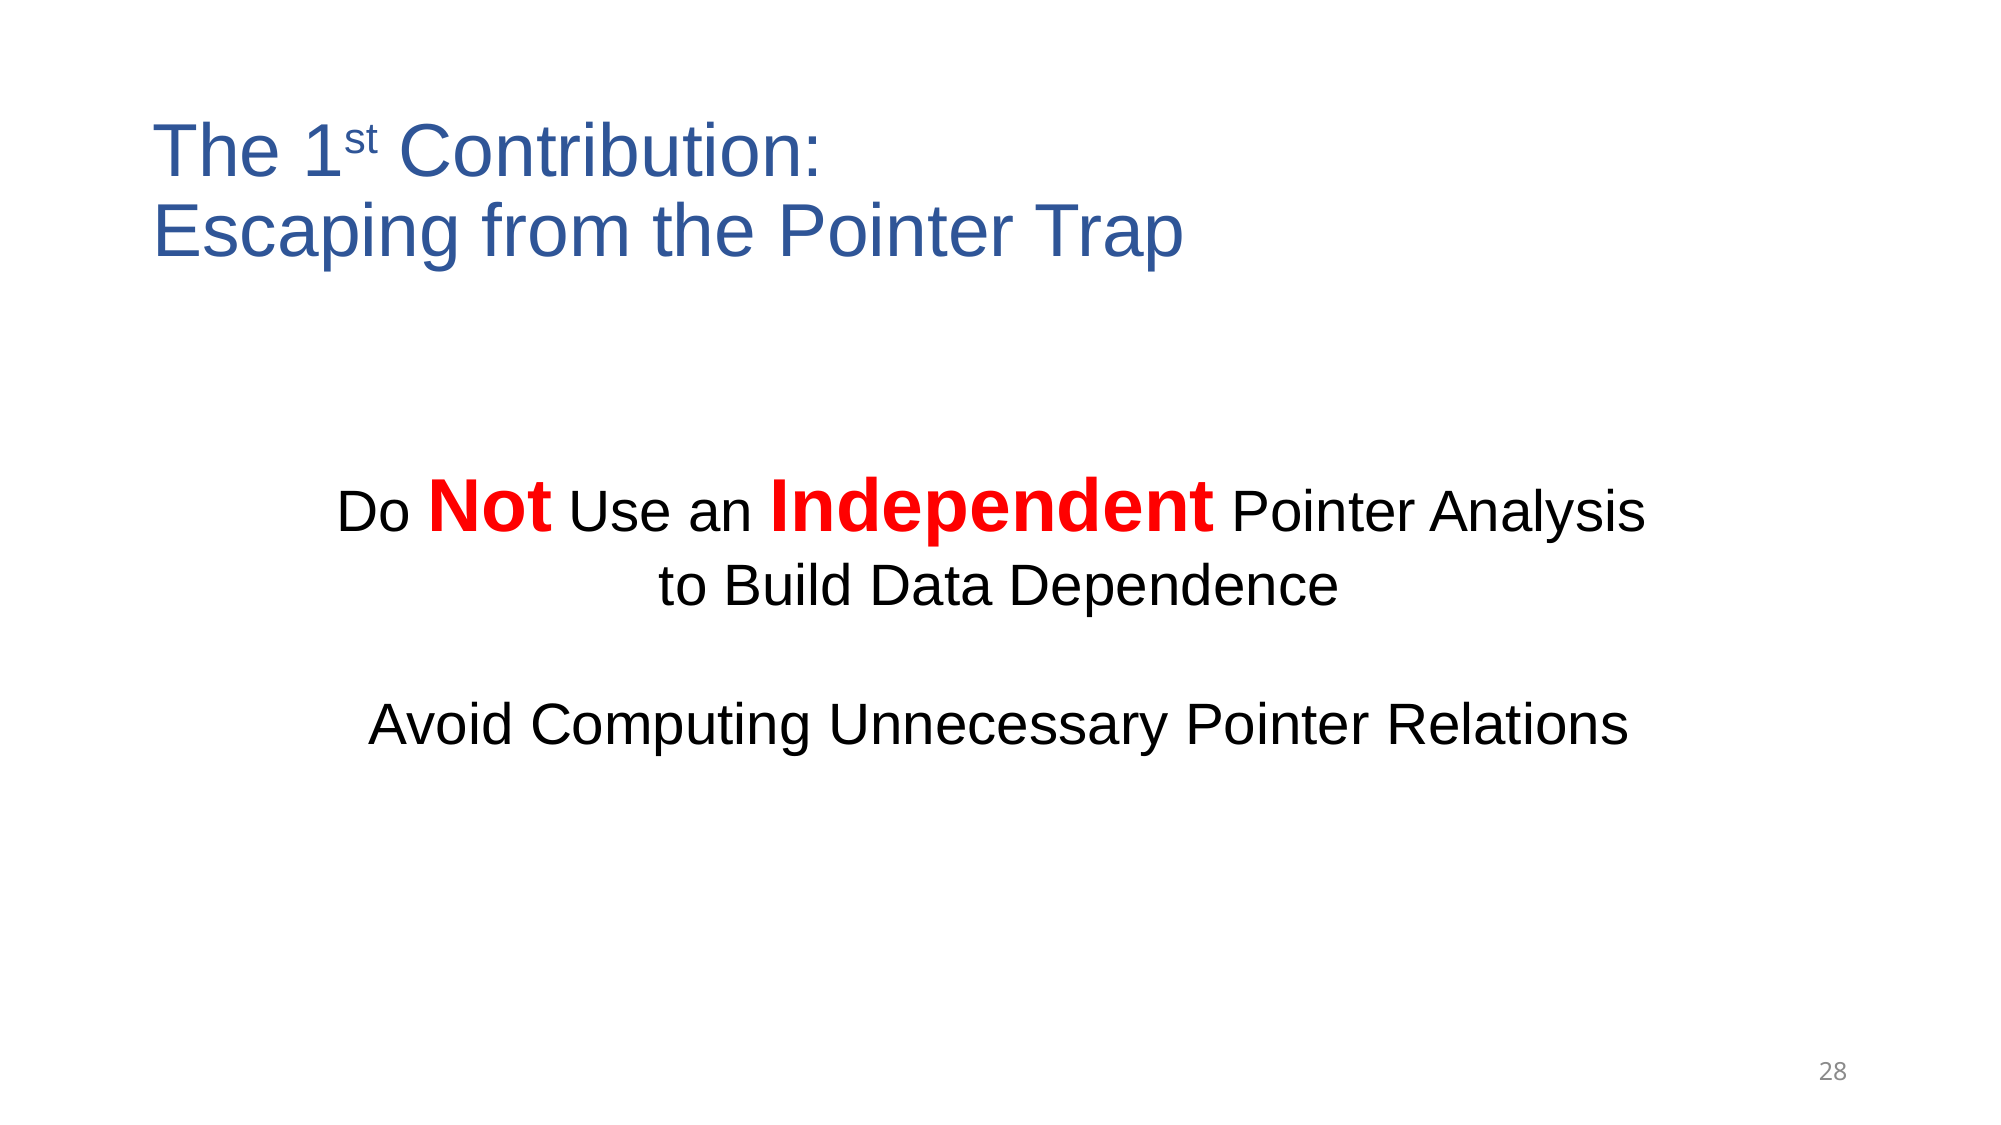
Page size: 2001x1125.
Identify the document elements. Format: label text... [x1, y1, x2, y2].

slide_number 28 [1412, 1042, 1863, 1103]
title The 1st Contribution: Escaping from the Pointer Trap [137, 59, 1863, 325]
text_box Do Not Use an Independent Pointer Analysis to Build Data Dependence Avoid Computing Unnecessary Pointer Relations [179, 449, 1820, 764]
